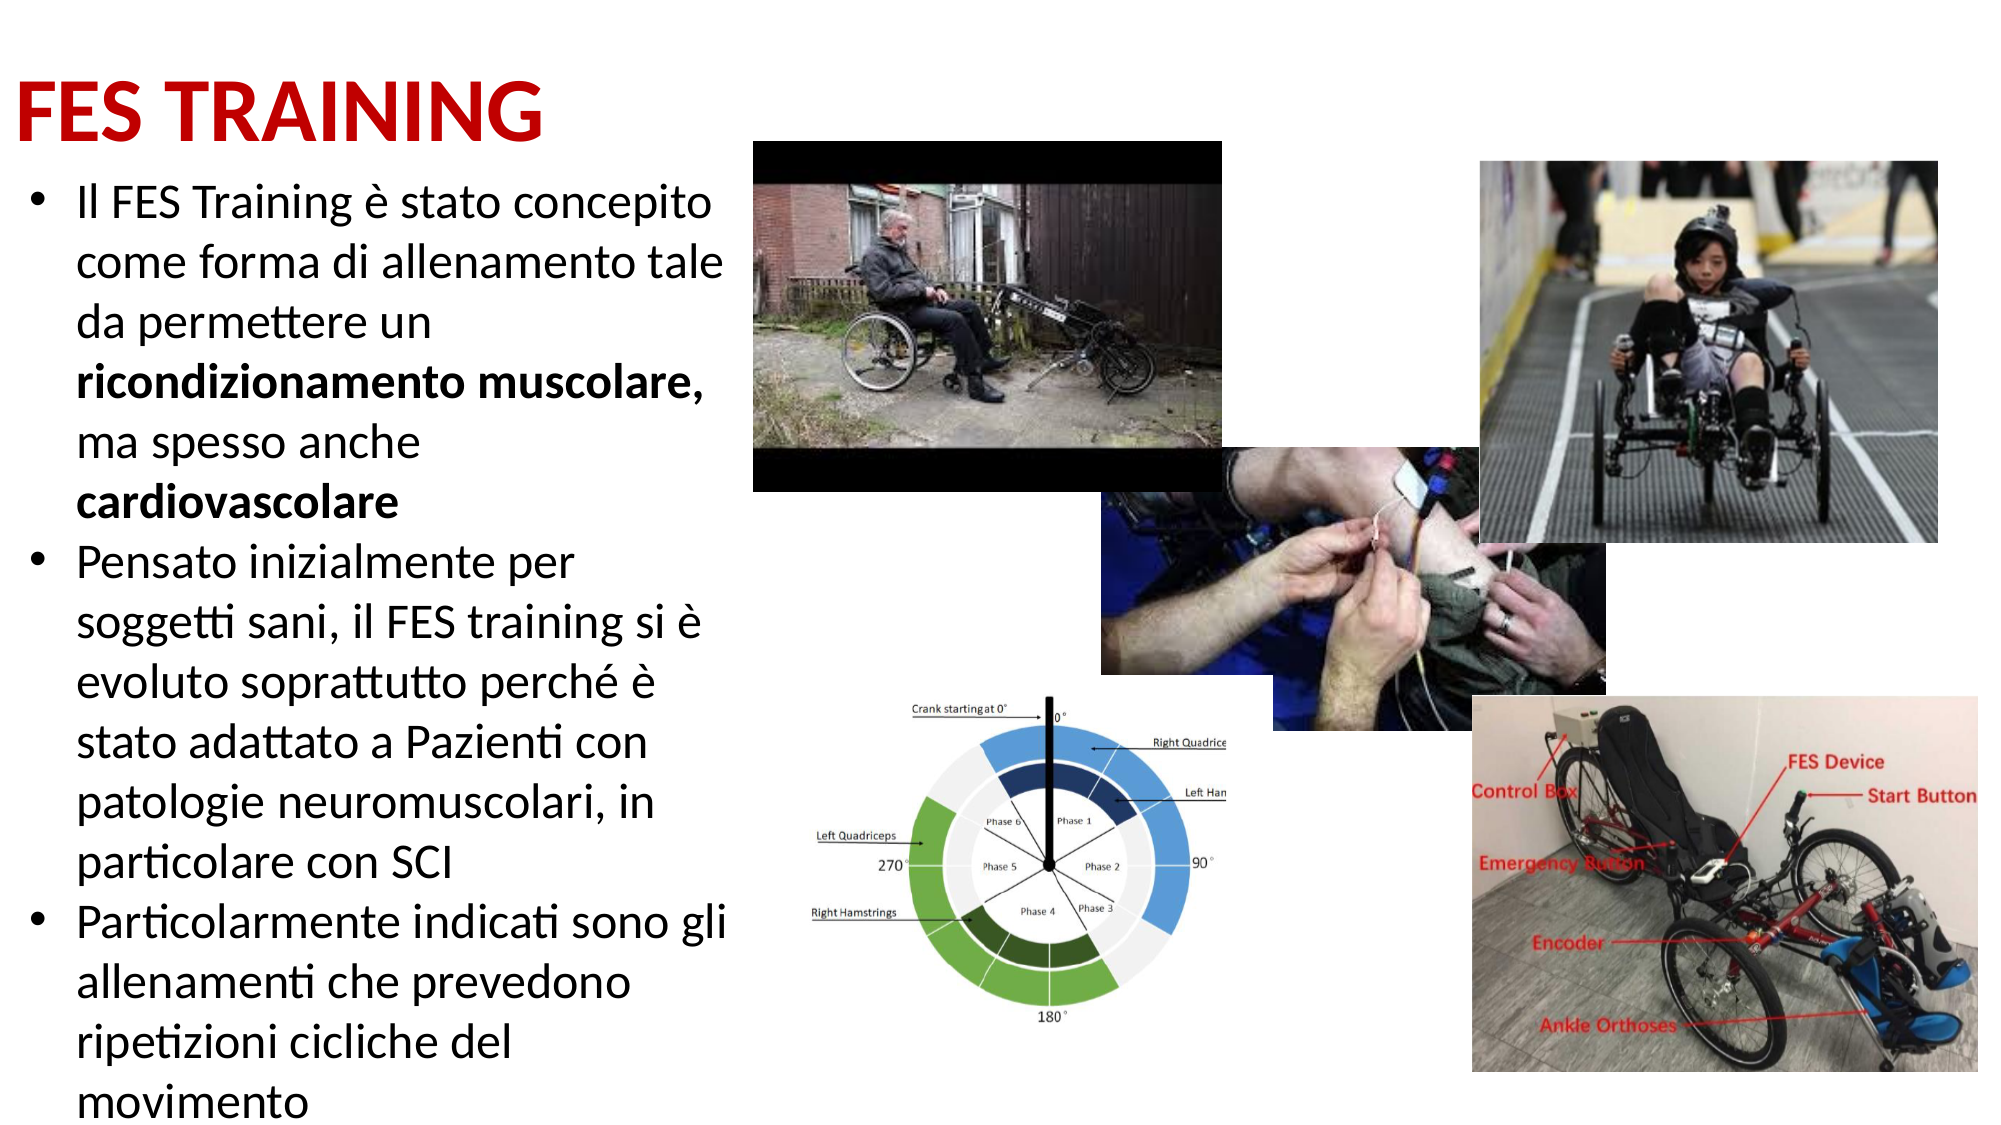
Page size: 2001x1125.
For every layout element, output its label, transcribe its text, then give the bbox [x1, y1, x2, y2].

picture [1472, 694, 1978, 1072]
title FES TRAINING [0, 3, 1725, 221]
text_box Il FES Training è stato concepito come forma di allenamento tale da permettere un ricondizionamento muscolare, ma spesso anche cardiovascolare Pensato inizialmente per soggetti sani, il FES training si è evoluto soprattutto perché è stato adattato a Pazienti con patologie neuromuscolari, in particolare con SCI Particolarmente indicati sono gli allenamenti che prevedono ripetizioni cicliche del movimento [14, 160, 754, 1125]
picture [767, 674, 1273, 1037]
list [1100, 447, 1606, 731]
picture [1479, 160, 1939, 544]
picture [753, 140, 1222, 492]
